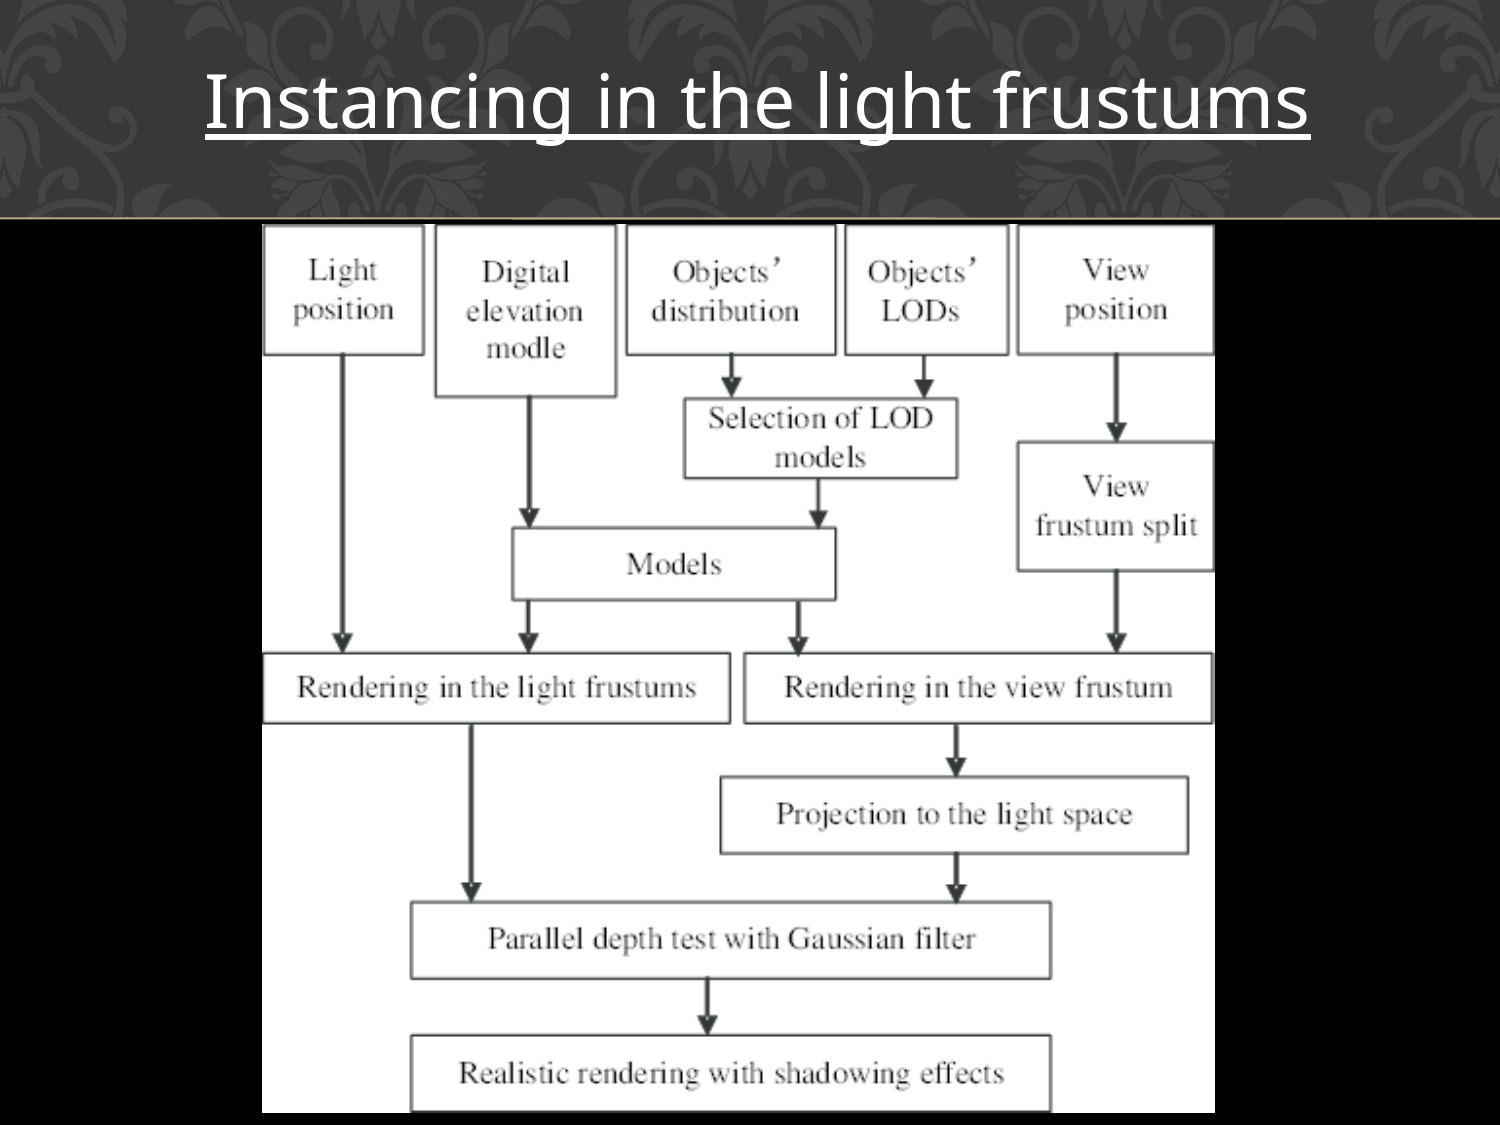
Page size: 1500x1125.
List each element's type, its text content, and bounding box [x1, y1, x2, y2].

text_box Instancing in the light frustums [190, 46, 1327, 152]
picture [262, 224, 1215, 1113]
